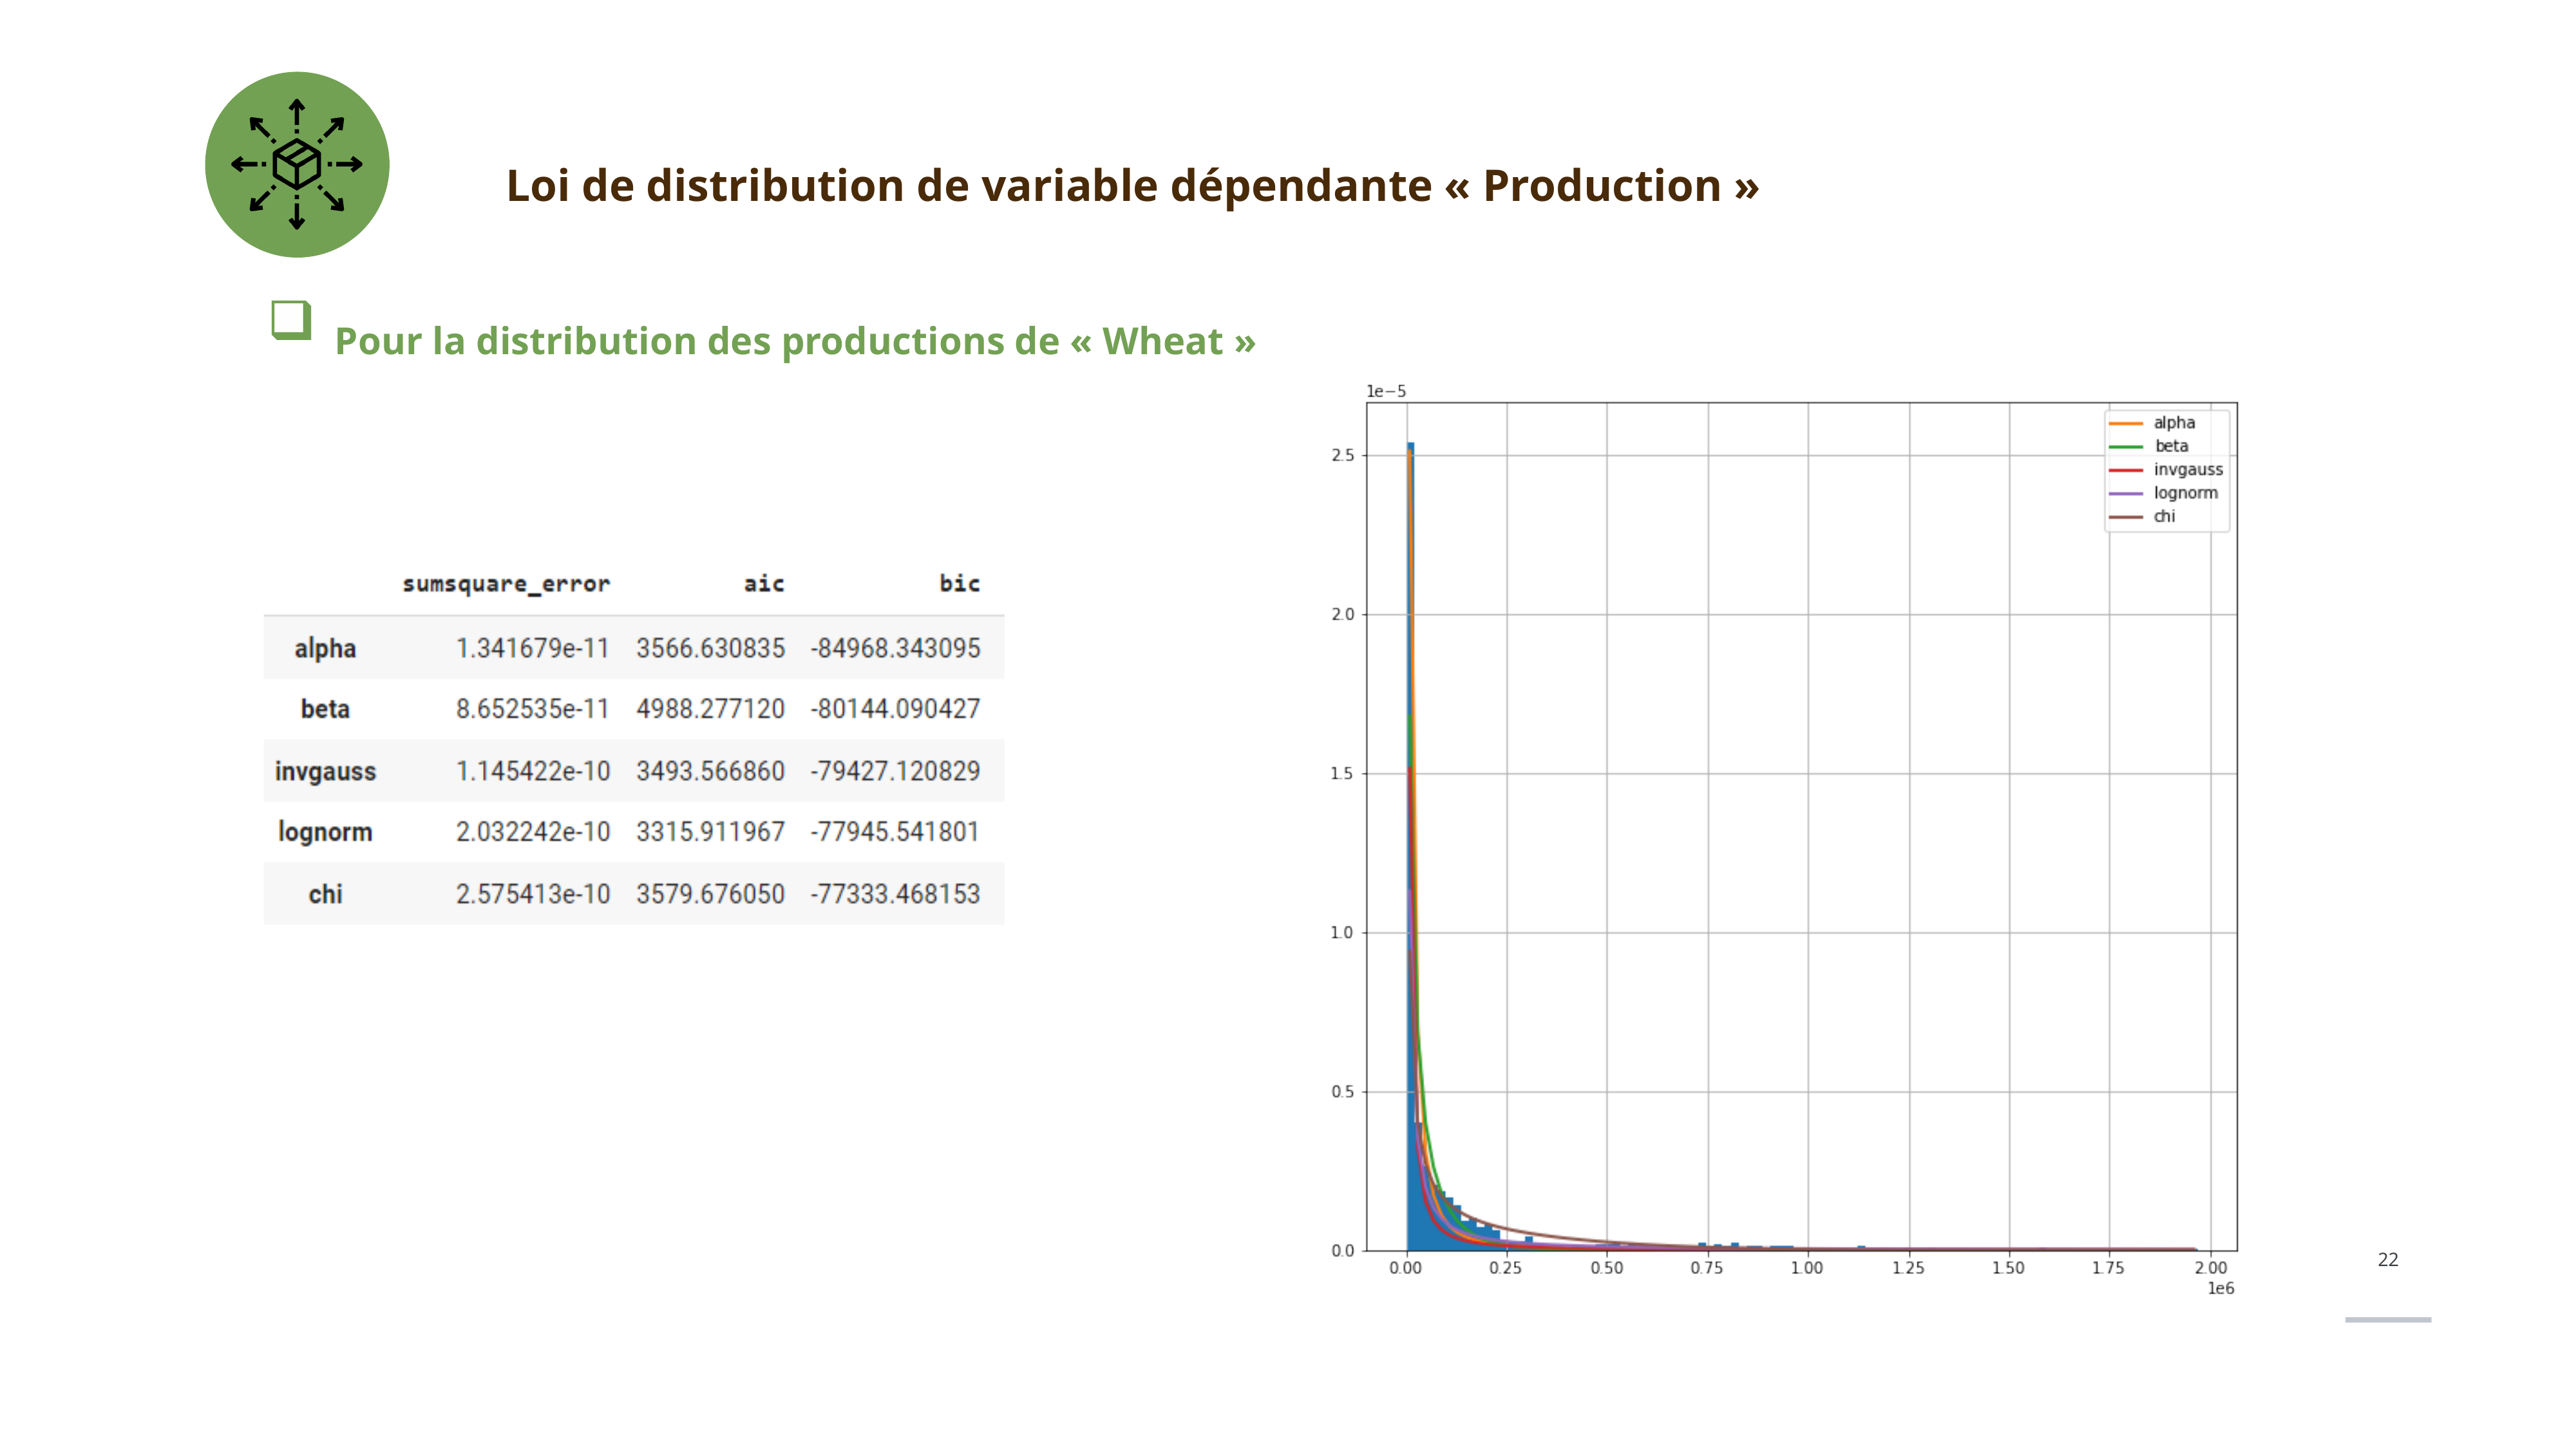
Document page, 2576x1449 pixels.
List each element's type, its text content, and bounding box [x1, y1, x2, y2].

text_box 22 [2340, 1242, 2438, 1293]
text_box [204, 99, 231, 230]
picture [1320, 374, 2248, 1309]
picture [231, 98, 363, 231]
text_box [231, 71, 390, 259]
picture [263, 549, 1005, 931]
text_box Loi de distribution de variable dépendante « Production » [496, 153, 1783, 254]
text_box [270, 299, 1684, 375]
